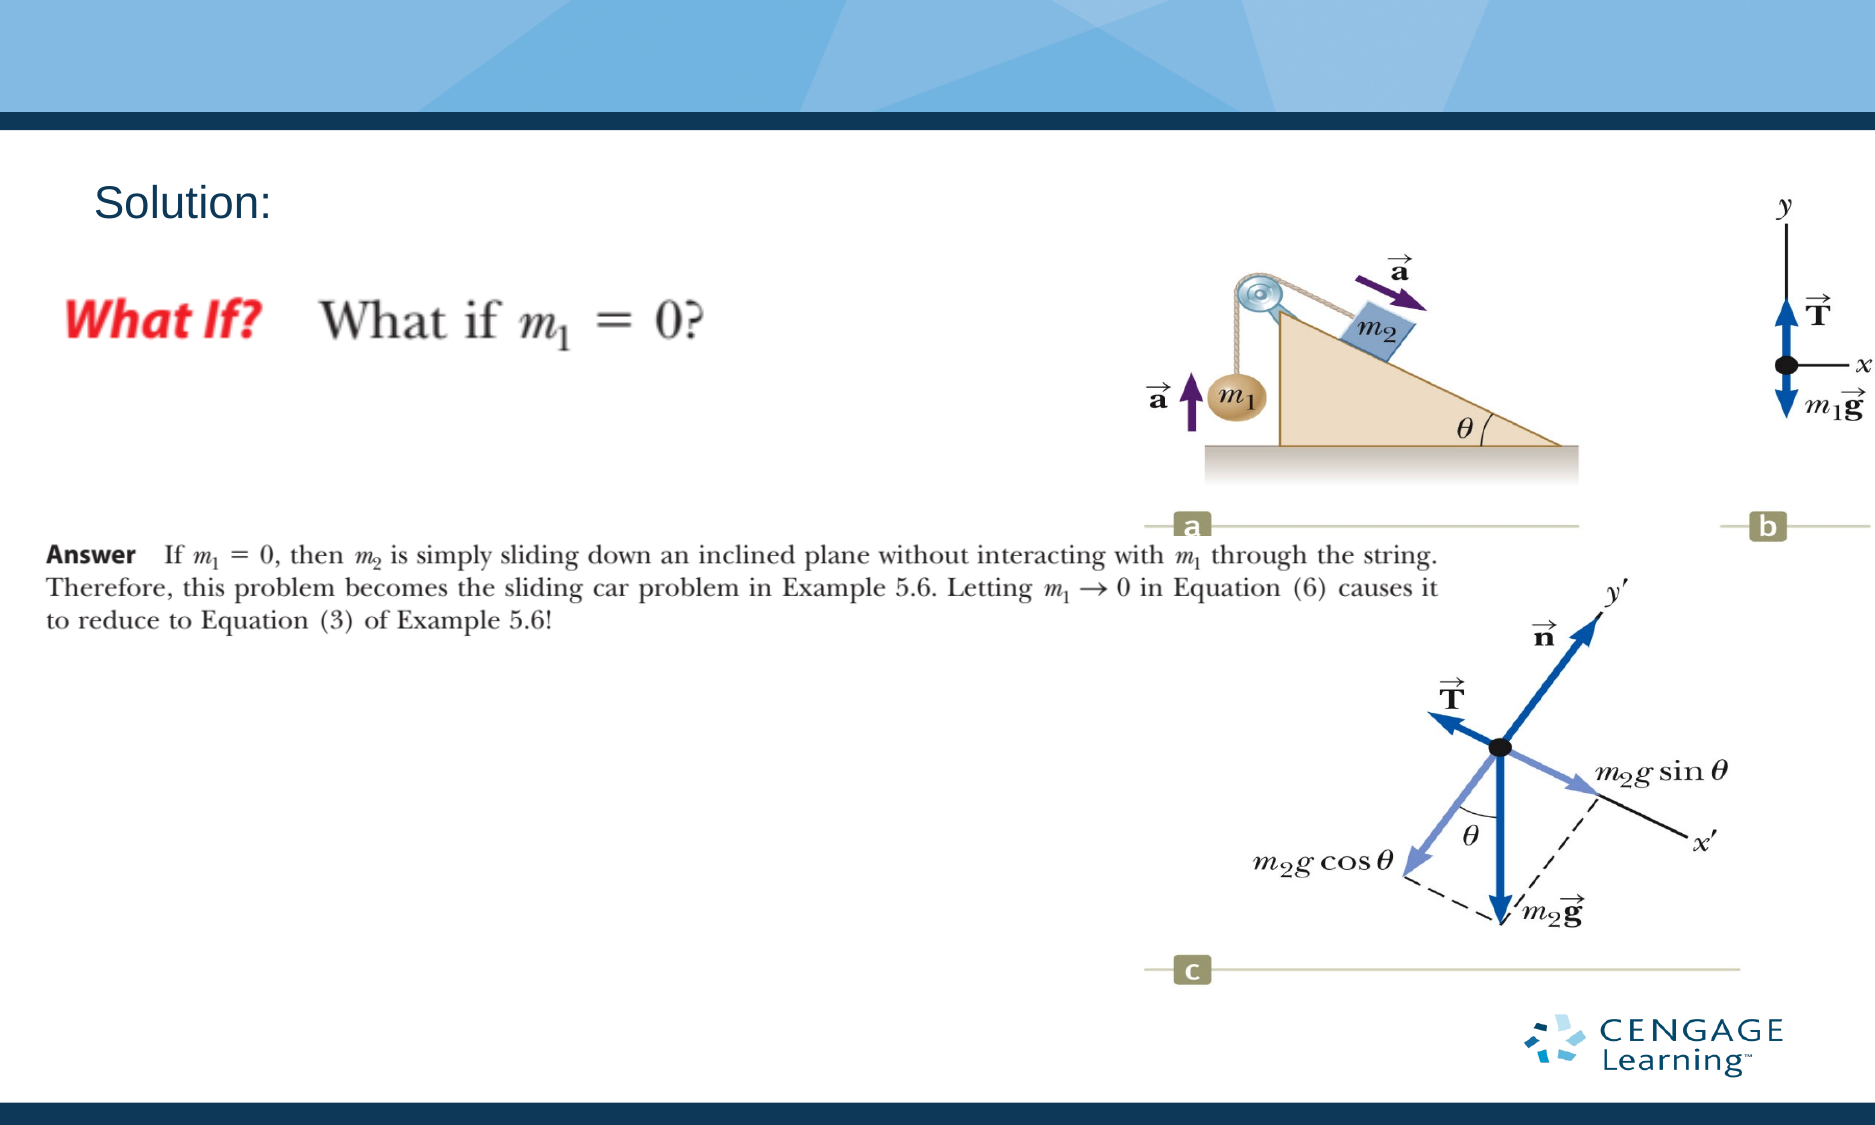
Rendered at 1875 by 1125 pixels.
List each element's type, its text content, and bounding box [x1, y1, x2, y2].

picture [25, 187, 1875, 988]
picture [0, 0, 1875, 112]
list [52, 274, 770, 376]
title Solution: [93, 149, 1782, 250]
picture [1494, 990, 1812, 1101]
